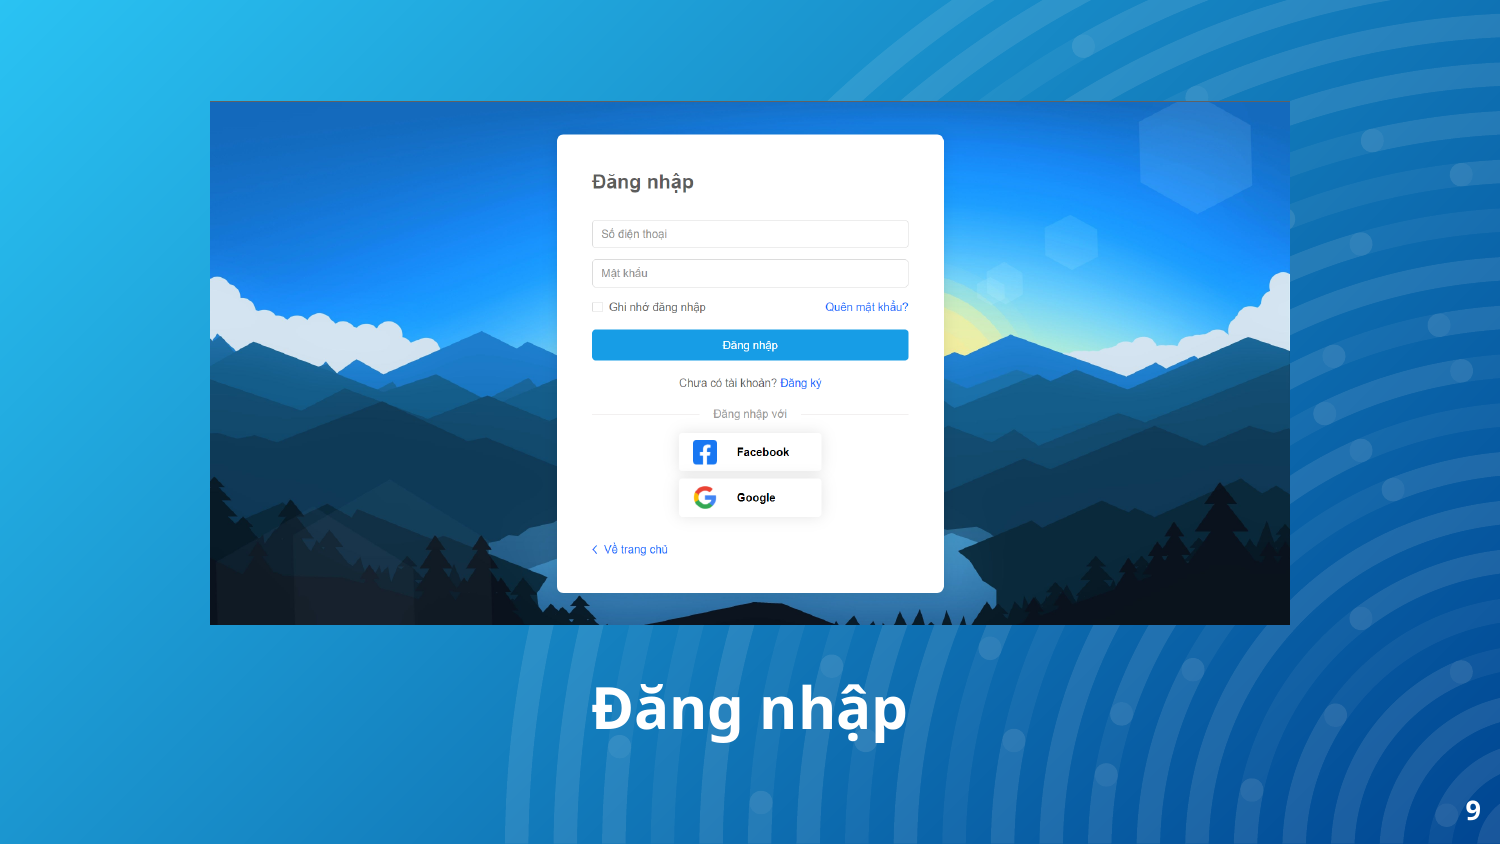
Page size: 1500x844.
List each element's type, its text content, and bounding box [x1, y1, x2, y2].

slide_number 9 [1391, 779, 1482, 844]
list Đăng nhập [422, 670, 1078, 743]
picture [210, 101, 1290, 626]
